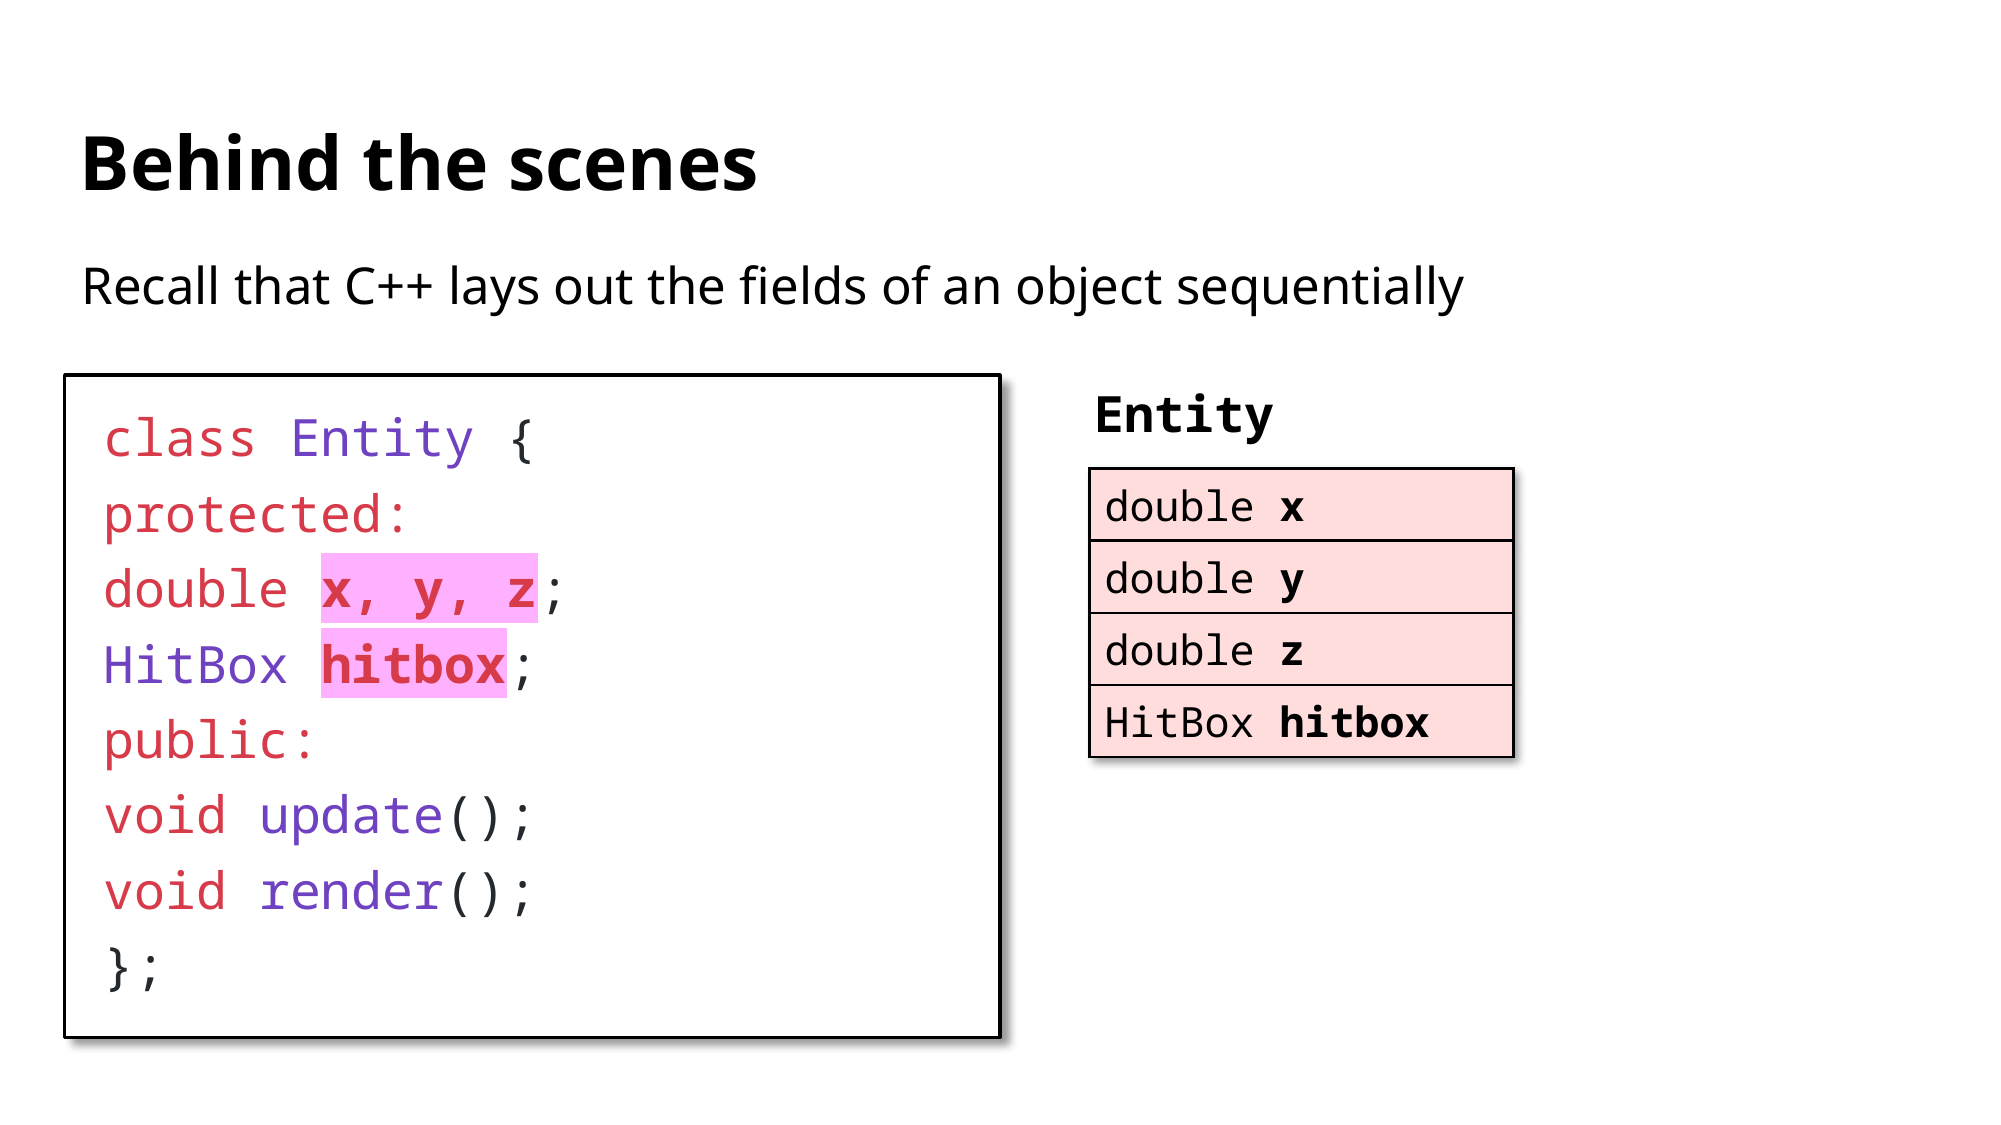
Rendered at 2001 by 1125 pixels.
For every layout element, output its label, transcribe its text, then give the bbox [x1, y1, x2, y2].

table_cell double z [1091, 614, 1512, 684]
table_cell HitBox hitbox [1091, 686, 1512, 756]
table_header double x [1091, 470, 1512, 539]
text_box Entity [1080, 374, 1302, 450]
table_cell double y [1091, 542, 1512, 612]
list Recall that C++ lays out the fields of an object sequentially [64, 252, 1936, 324]
list class Entity { protected: double x, y, z; HitBox hitbox; public: void update(); void render(); }; [63, 373, 1002, 1039]
title Behind the scenes [64, 103, 1936, 230]
